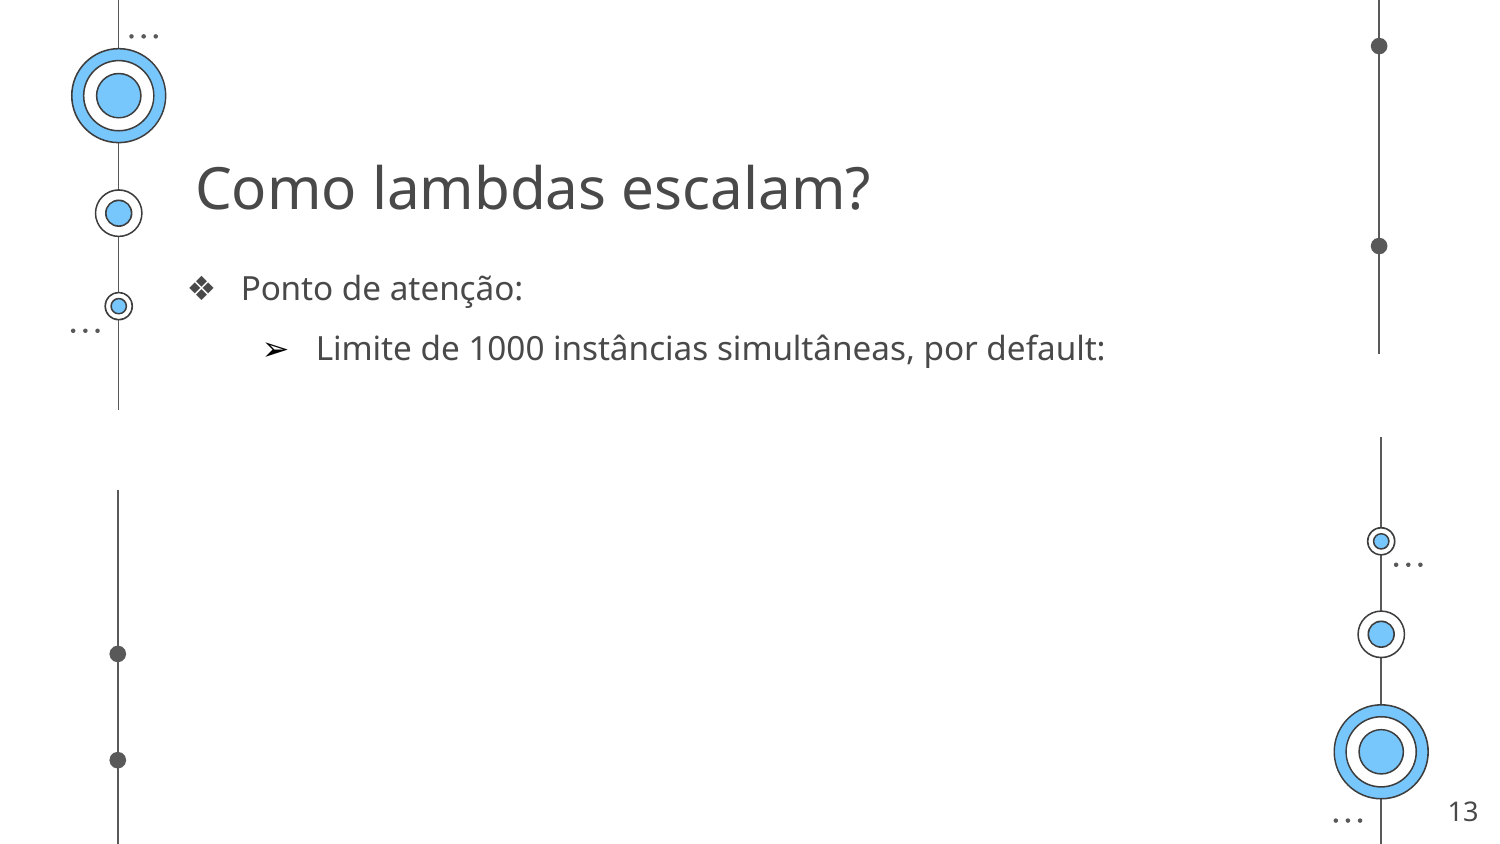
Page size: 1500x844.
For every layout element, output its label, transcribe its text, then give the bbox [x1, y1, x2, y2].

list Ponto de atenção: Limite de 1000 instâncias simultâneas, por default: [150, 232, 1190, 626]
title Como lambdas escalam? [180, 136, 1274, 202]
slide_number ‹#› [1403, 779, 1494, 844]
